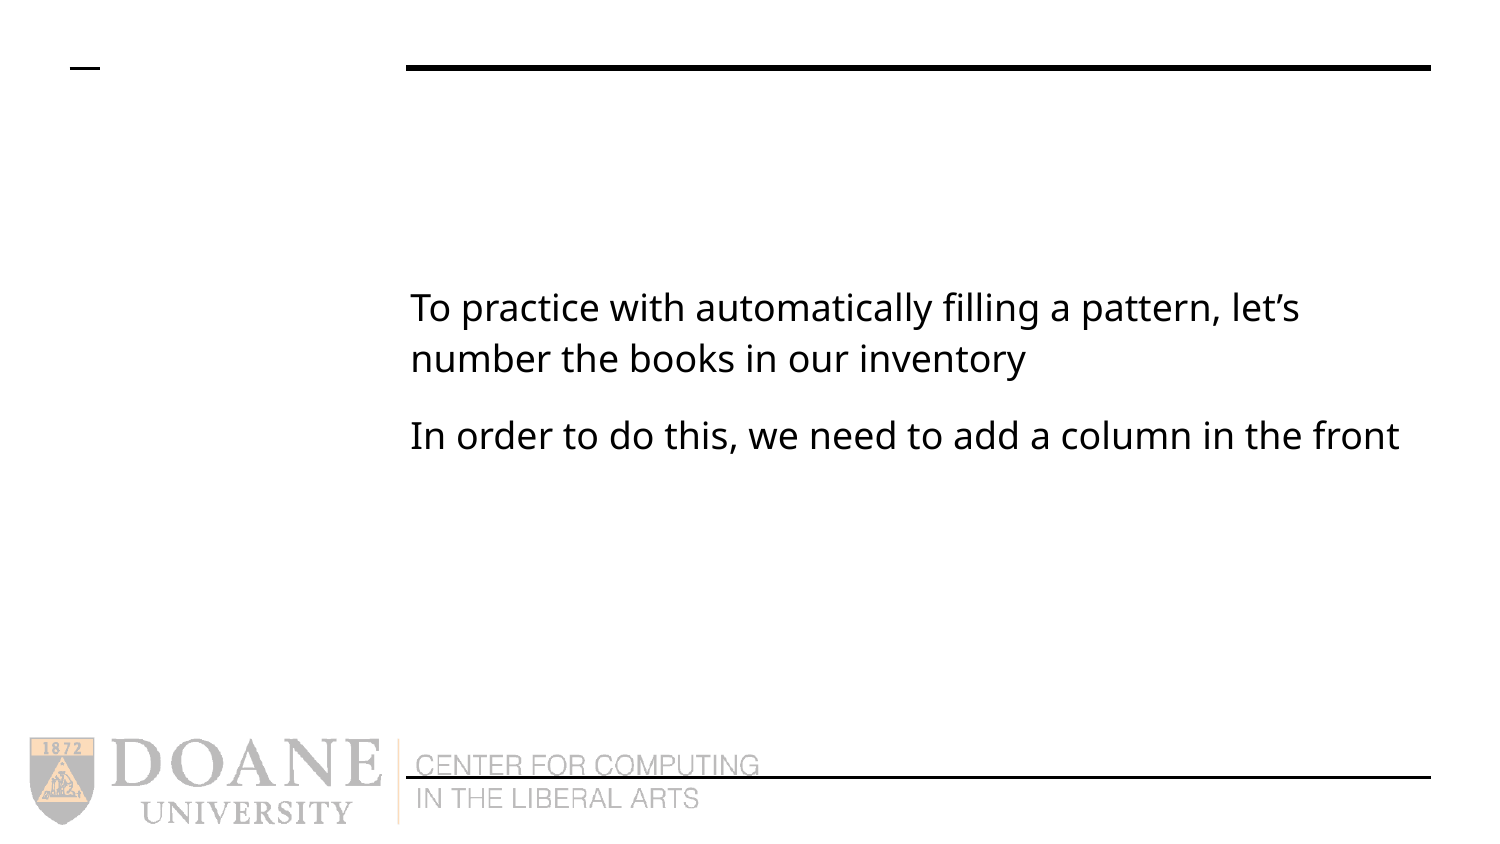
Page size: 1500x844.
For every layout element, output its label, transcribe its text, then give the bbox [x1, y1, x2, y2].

list To practice with automatically filling a pattern, let’s number the books in our inventory In order to do this, we need to add a column in the front [395, 261, 1433, 755]
